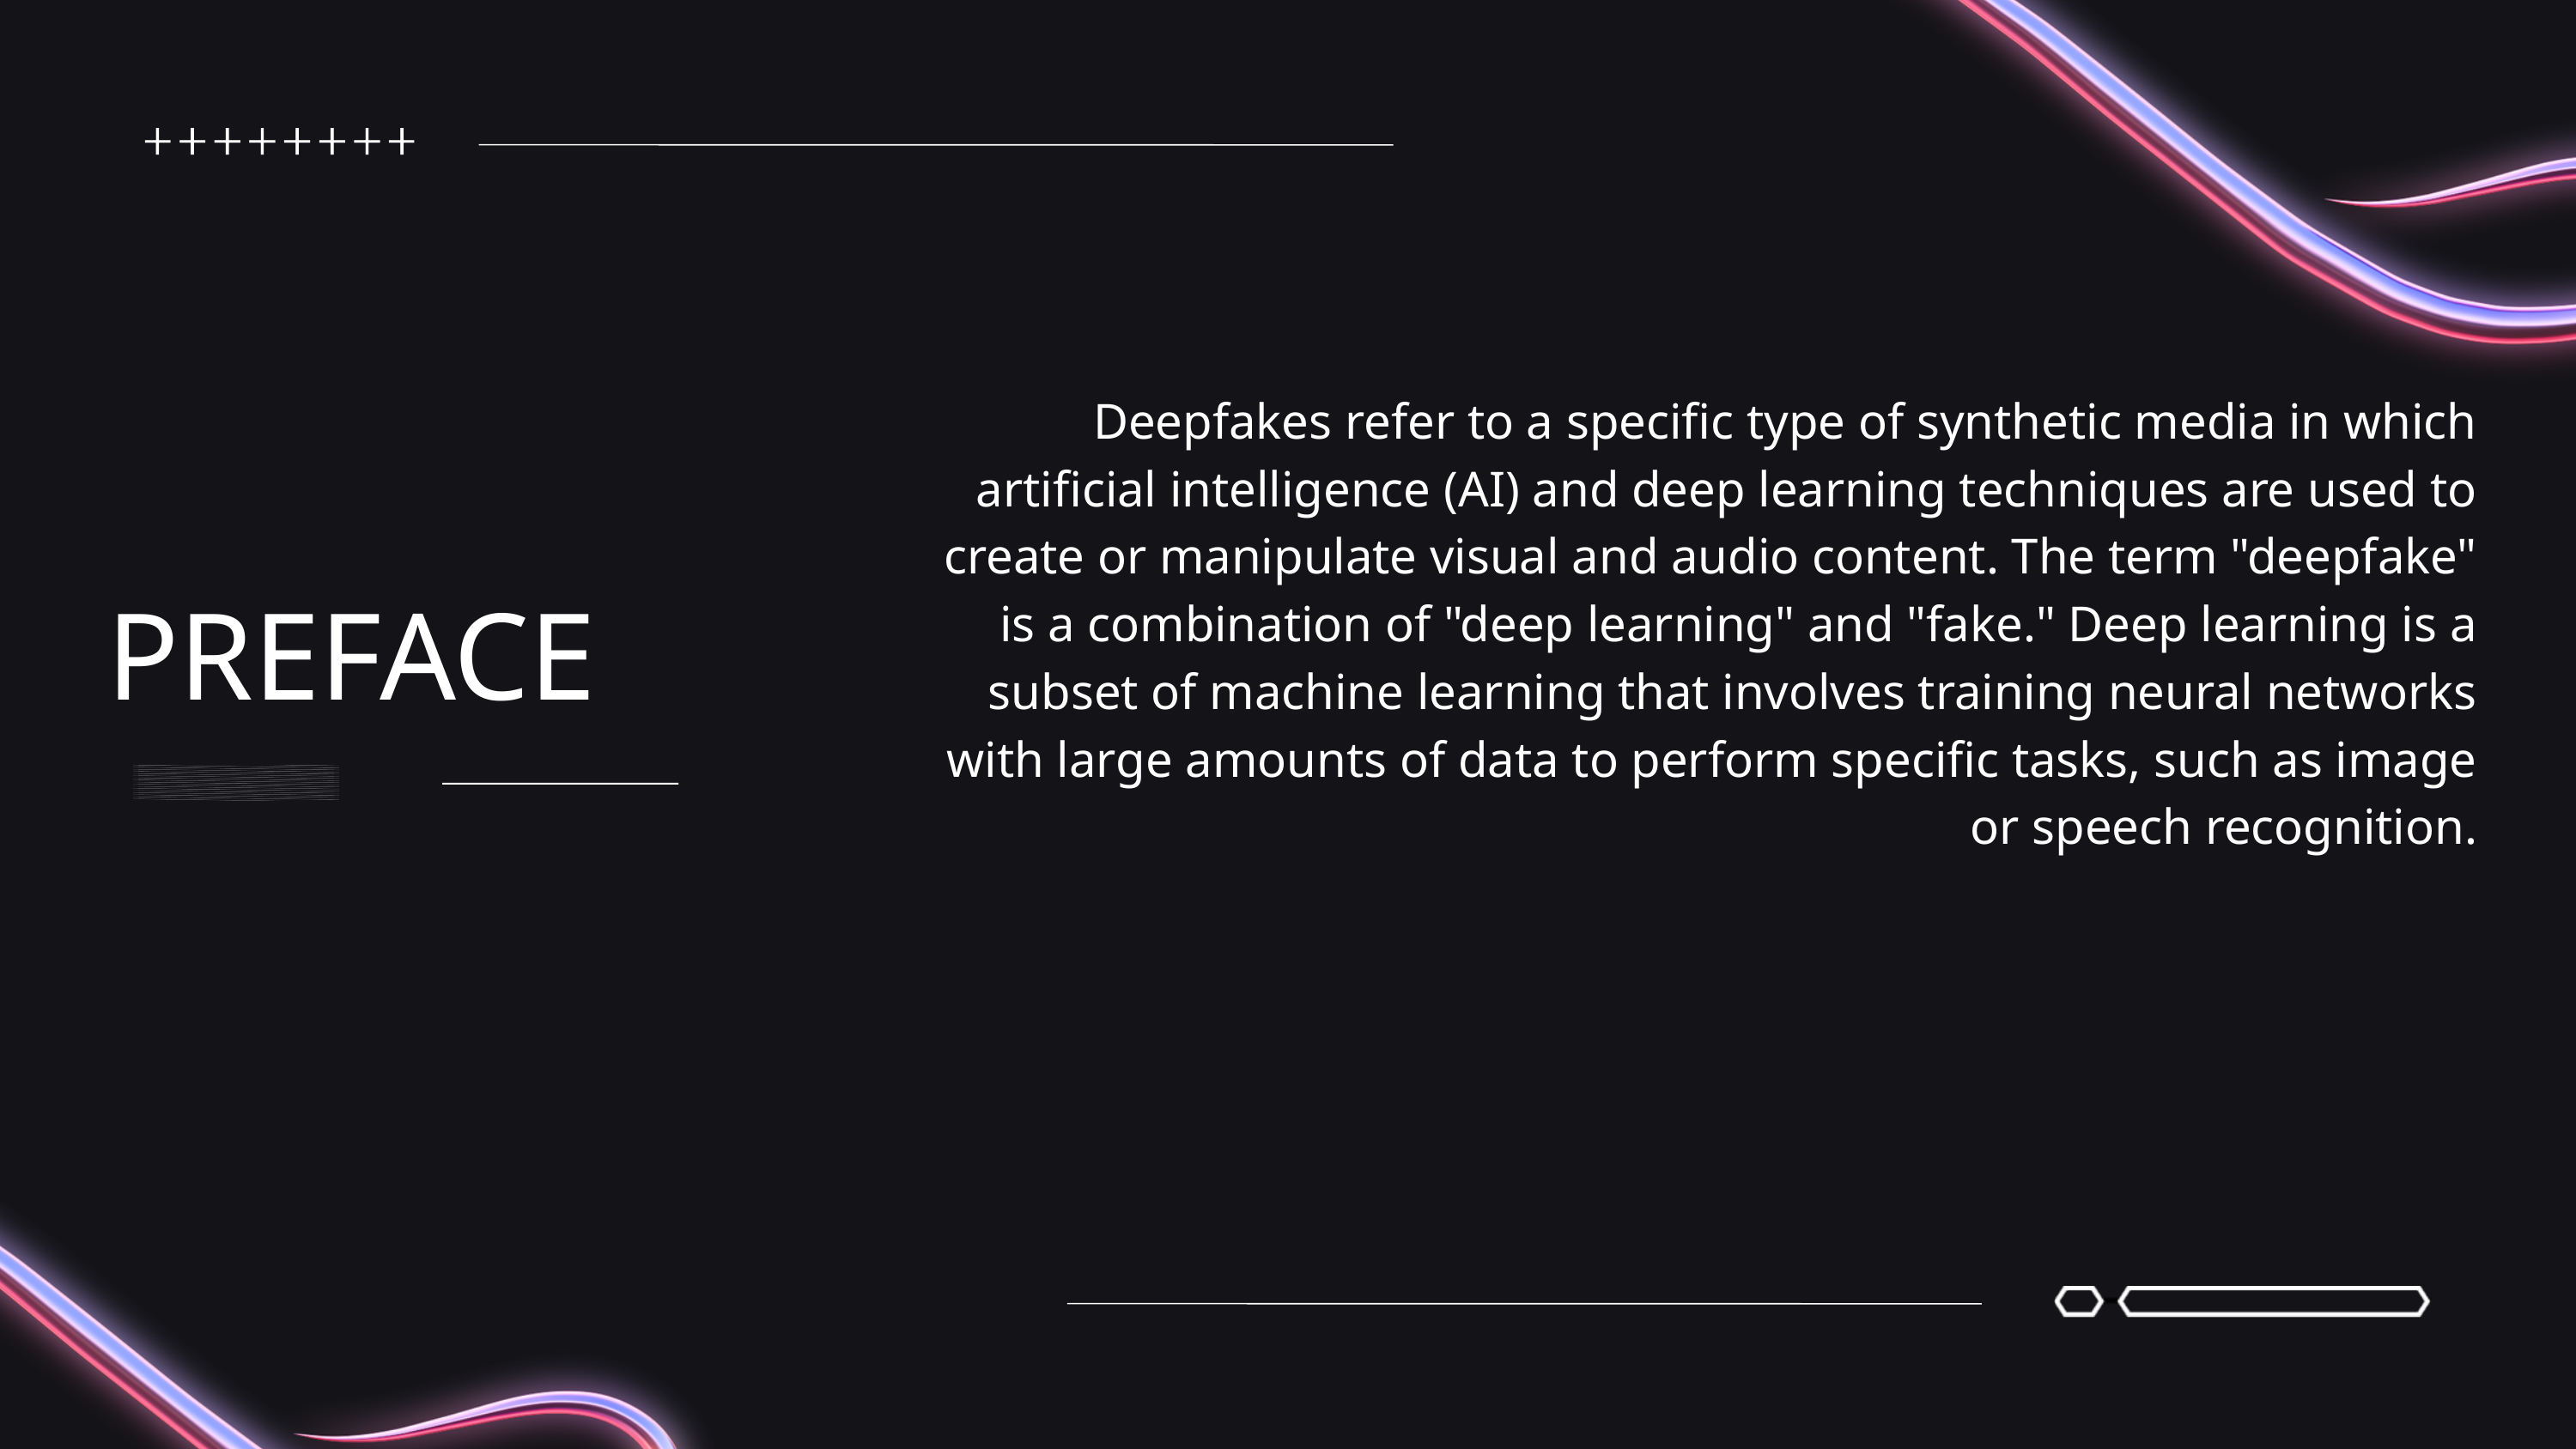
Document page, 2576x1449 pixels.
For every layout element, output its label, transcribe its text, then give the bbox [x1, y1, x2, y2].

text_box [1860, 0, 2576, 388]
text_box Deepfakes refer to a specific type of synthetic media in which artificial intelligence (AI) and deep learning techniques are used to create or manipulate visual and audio content. The term "deepfake" is a combination of "deep learning" and "fake." Deep learning is a subset of machine learning that involves training neural networks with large amounts of data to perform specific tasks, such as image or speech recognition. [900, 380, 2478, 922]
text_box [106, 594, 1021, 801]
text_box [144, 128, 415, 162]
text_box [0, 1101, 730, 1449]
text_box [2054, 1286, 2432, 1321]
